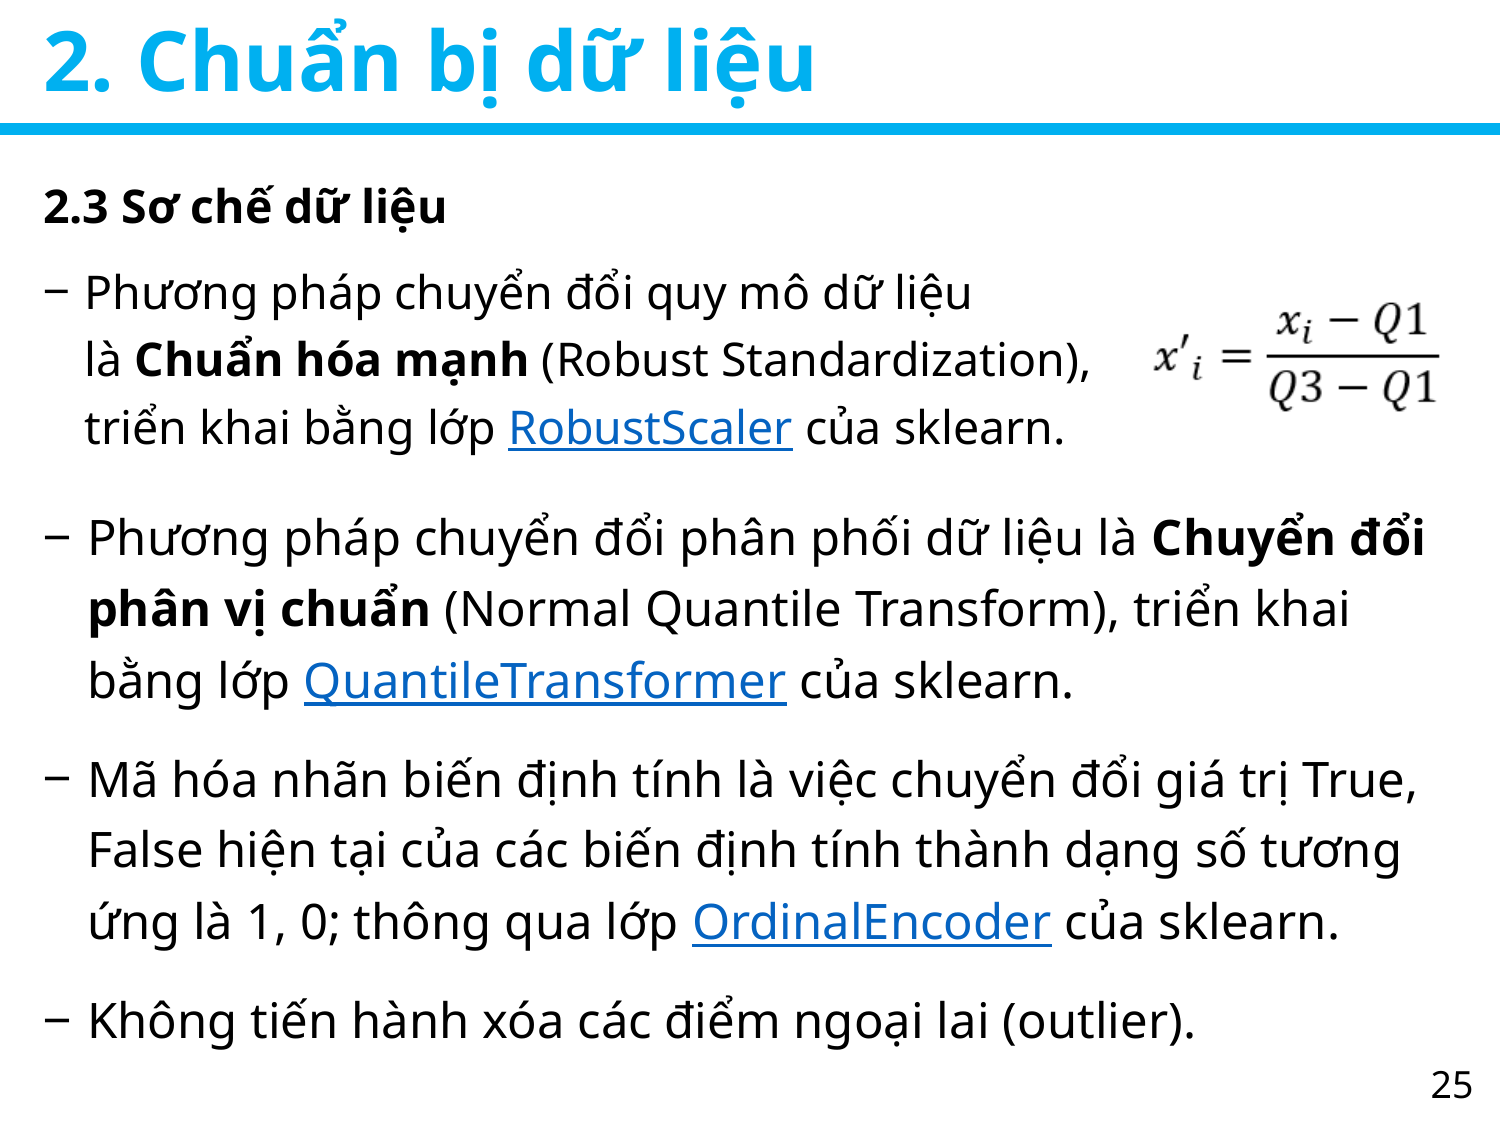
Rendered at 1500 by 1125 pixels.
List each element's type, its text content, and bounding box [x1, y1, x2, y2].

picture [1151, 292, 1452, 421]
list 2.3 Sơ chế dữ liệu Phương pháp chuyển đổi quy mô dữ liệu là Chuẩn hóa mạnh (Robust Standardization), triển khai bằng lớp RobustScaler của sklearn. [28, 158, 1122, 487]
title 2. Chuẩn bị dữ liệu [28, 8, 1470, 121]
text_box Phương pháp chuyển đổi phân phối dữ liệu là Chuyển đổi phân vị chuẩn (Normal Quantile Transform), triển khai bằng lớp QuantileTransformer của sklearn. Mã hóa nhãn biến định tính là việc chuyển đổi giá trị True, False hiện tại của các biến định tính thành dạng số tương ứng là 1, 0; thông qua lớp OrdinalEncoder của sklearn. Không tiến hành xóa các điểm ngoại lai (outlier). [28, 487, 1470, 1059]
